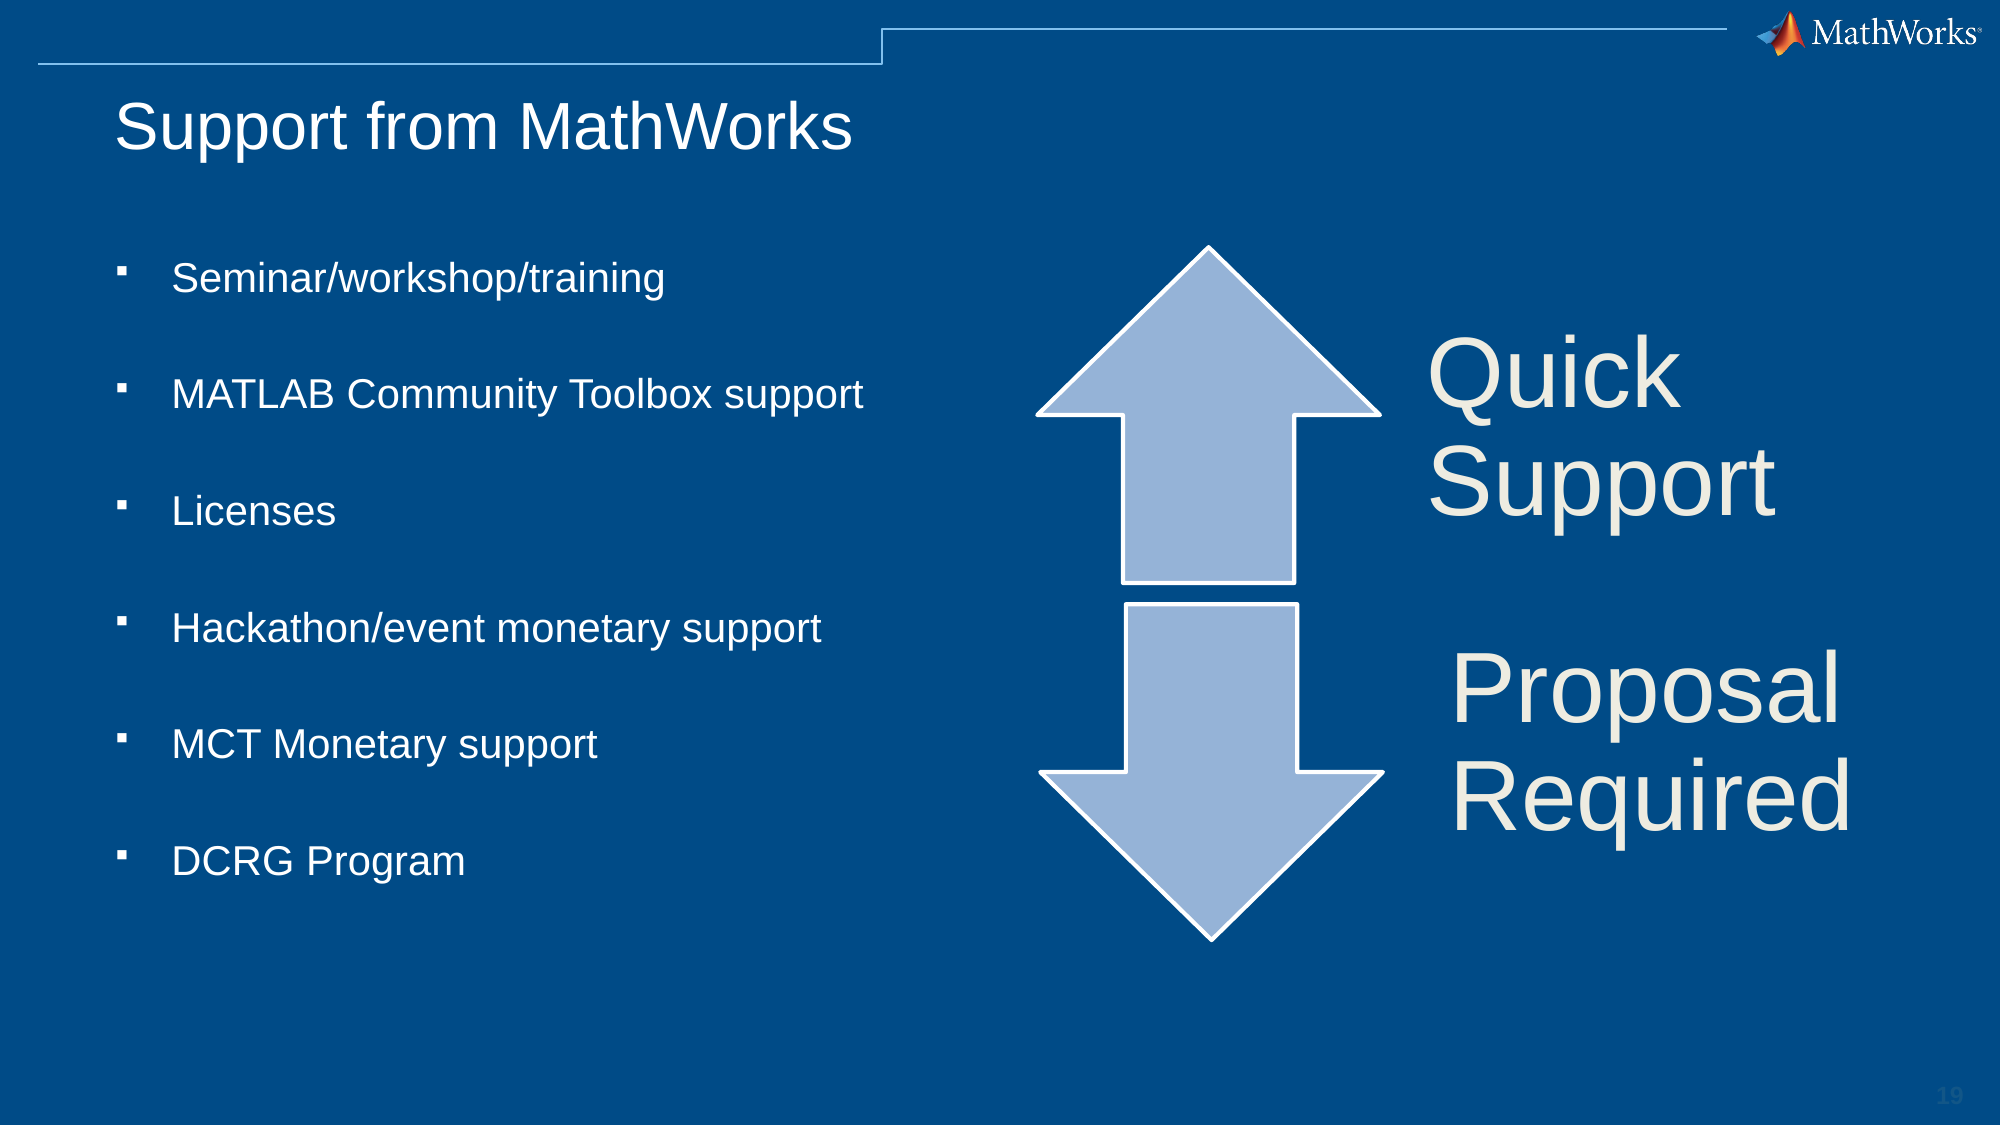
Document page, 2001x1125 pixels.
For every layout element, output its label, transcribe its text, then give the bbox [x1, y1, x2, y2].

list Seminar/workshop/training MATLAB Community Toolbox support Licenses Hackathon/event monetary support MCT Monetary support DCRG Program [99, 242, 1032, 1006]
picture [1756, 11, 1982, 56]
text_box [936, 240, 1976, 941]
title Support from MathWorks [99, 75, 1867, 238]
